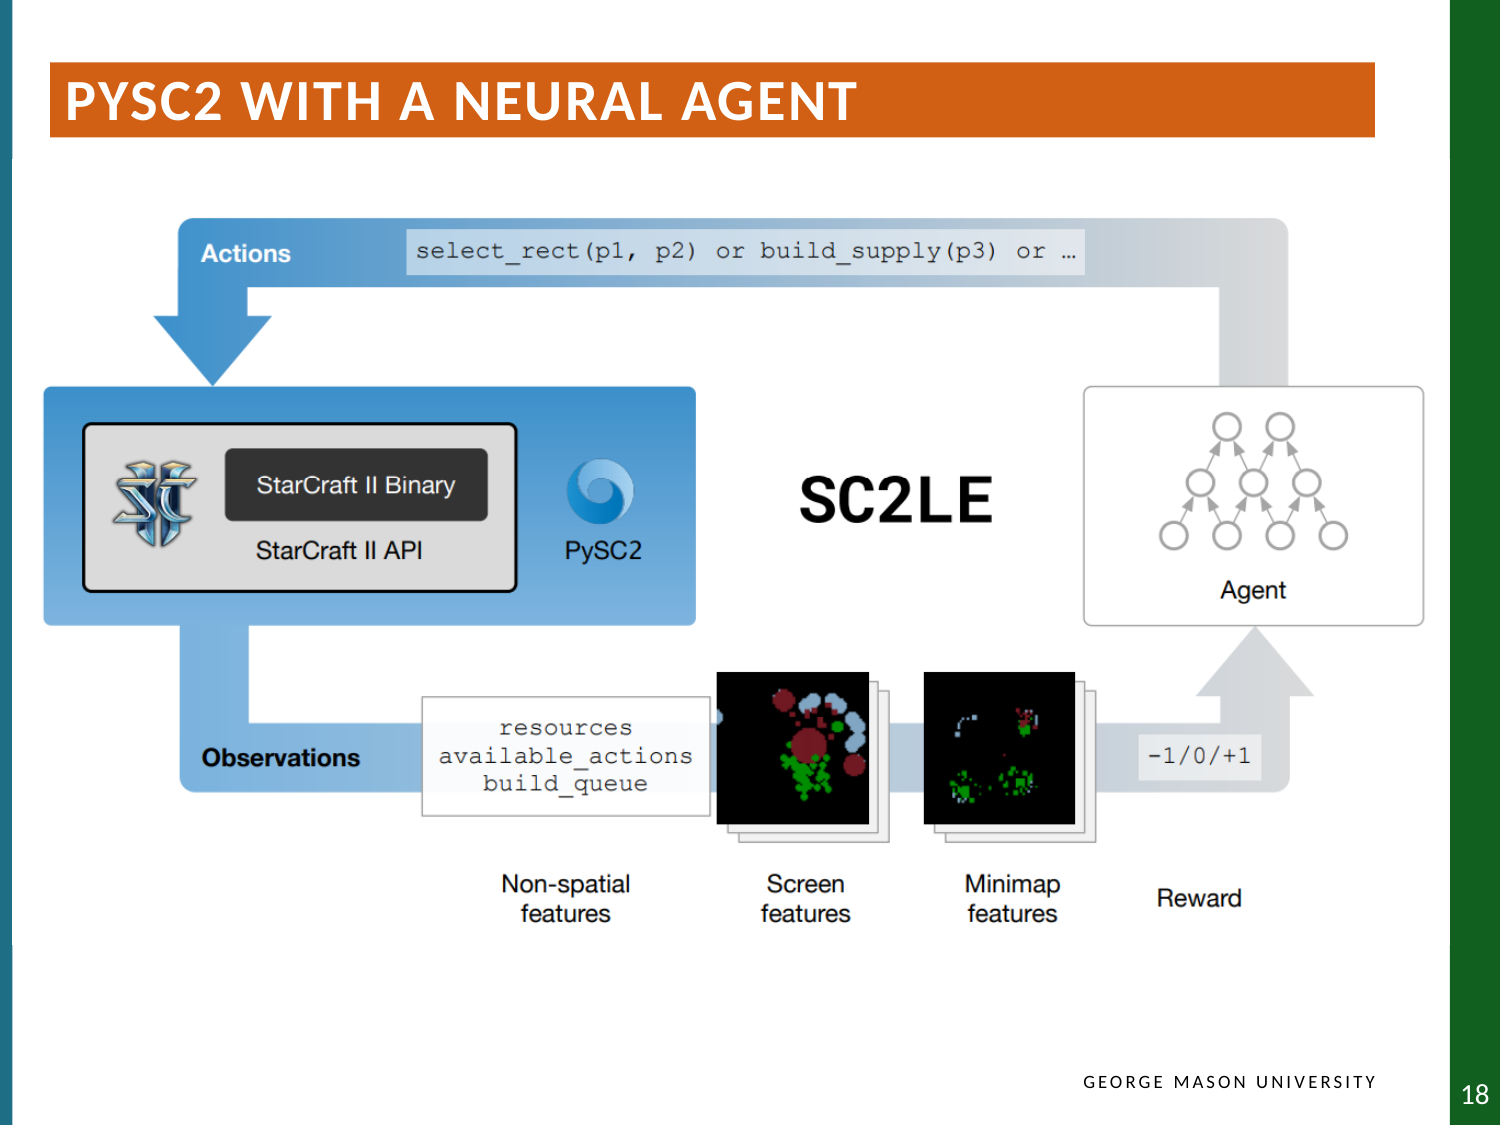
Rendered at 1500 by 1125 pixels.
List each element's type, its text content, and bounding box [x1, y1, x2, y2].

picture [12, 159, 1451, 946]
list PySC2 with a neural agent [50, 62, 1375, 138]
